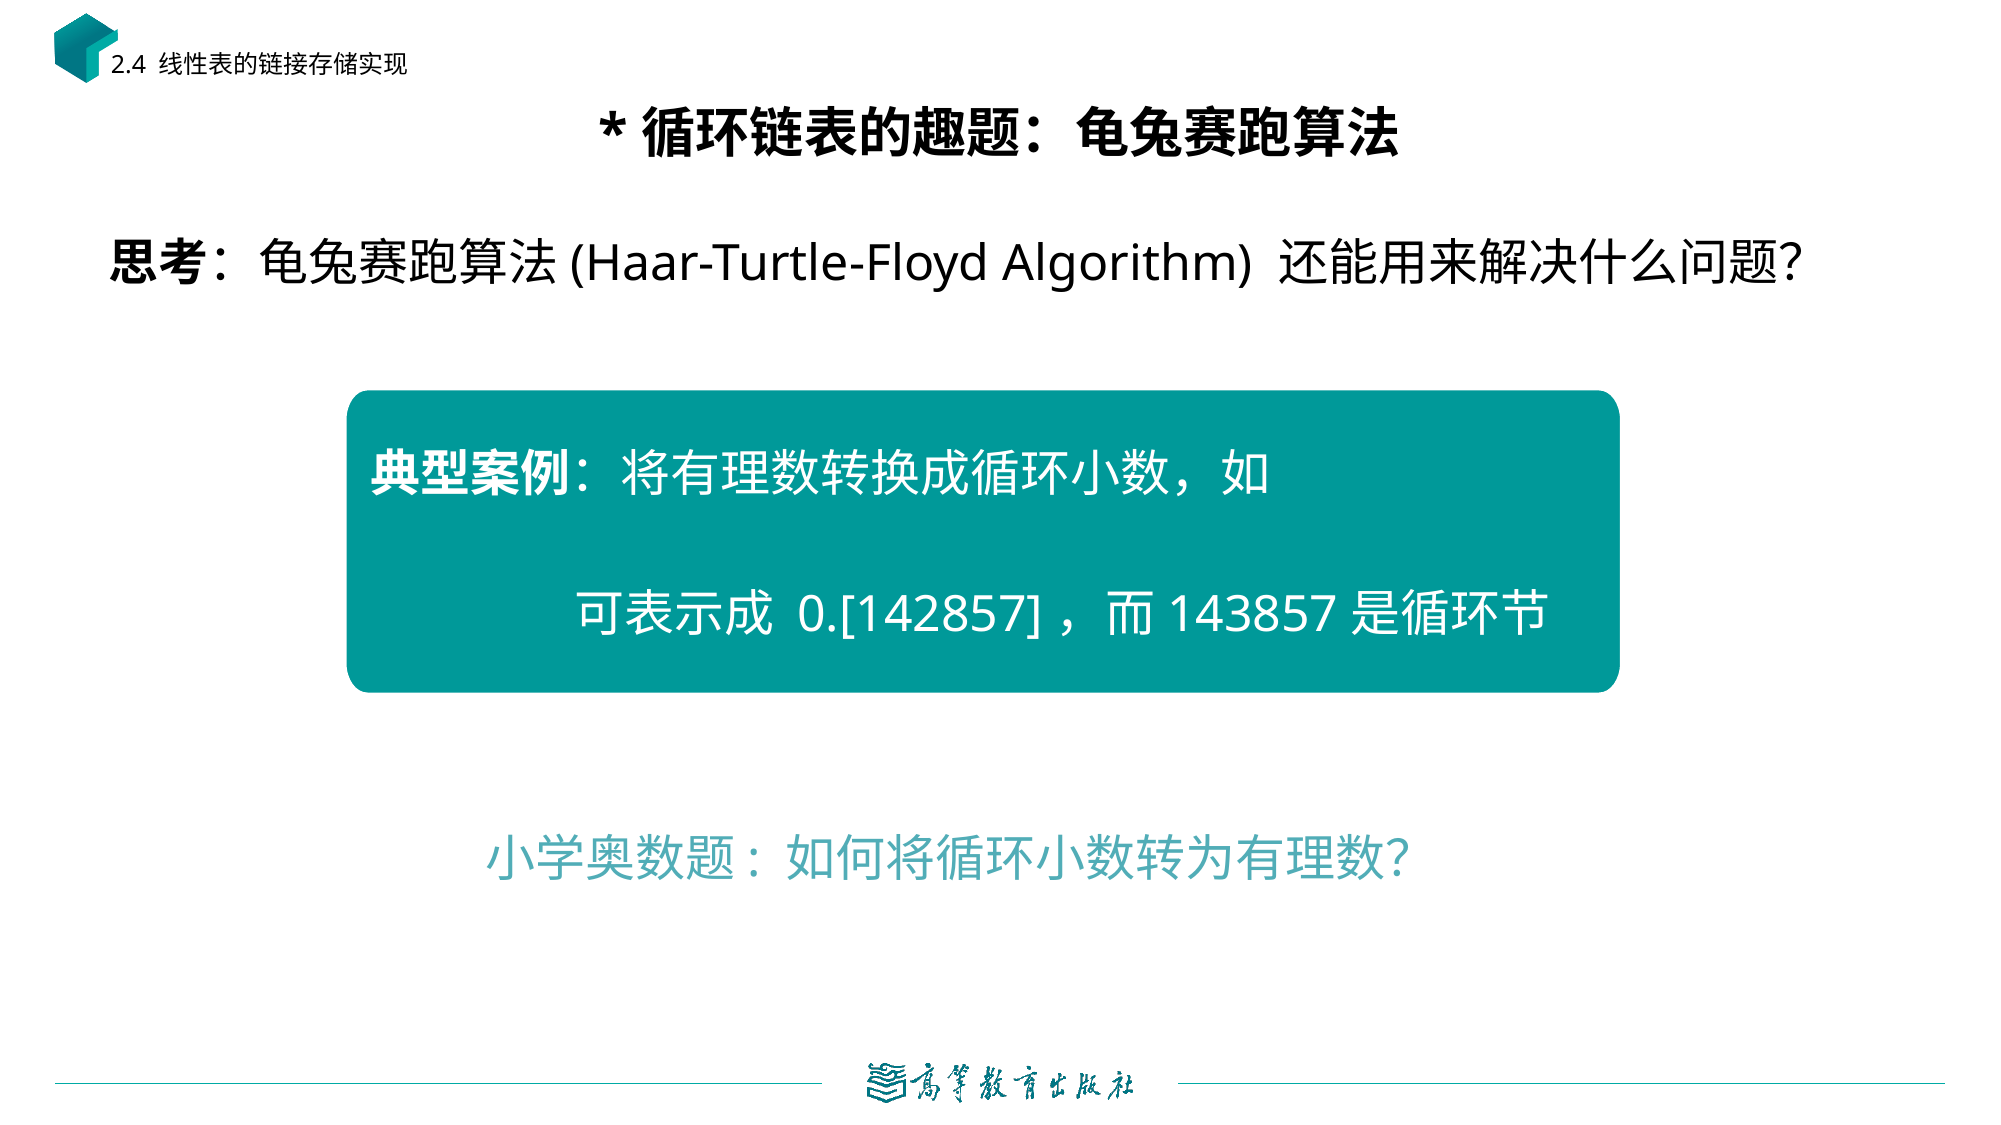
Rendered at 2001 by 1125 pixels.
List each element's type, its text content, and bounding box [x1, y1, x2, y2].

title *循环链表的趣题：龟兔赛跑算法 [137, 92, 1863, 178]
text_box 小学奥数题: 如何将循环小数转为有理数？ [470, 819, 1451, 894]
picture [867, 1063, 1133, 1103]
subtitle 2.4 线性表的链接存储实现 [95, 44, 894, 99]
list 思考：龟兔赛跑算法(Haar-Turtle-Floyd Algorithm) 还能用来解决什么问题？ [93, 230, 1907, 316]
